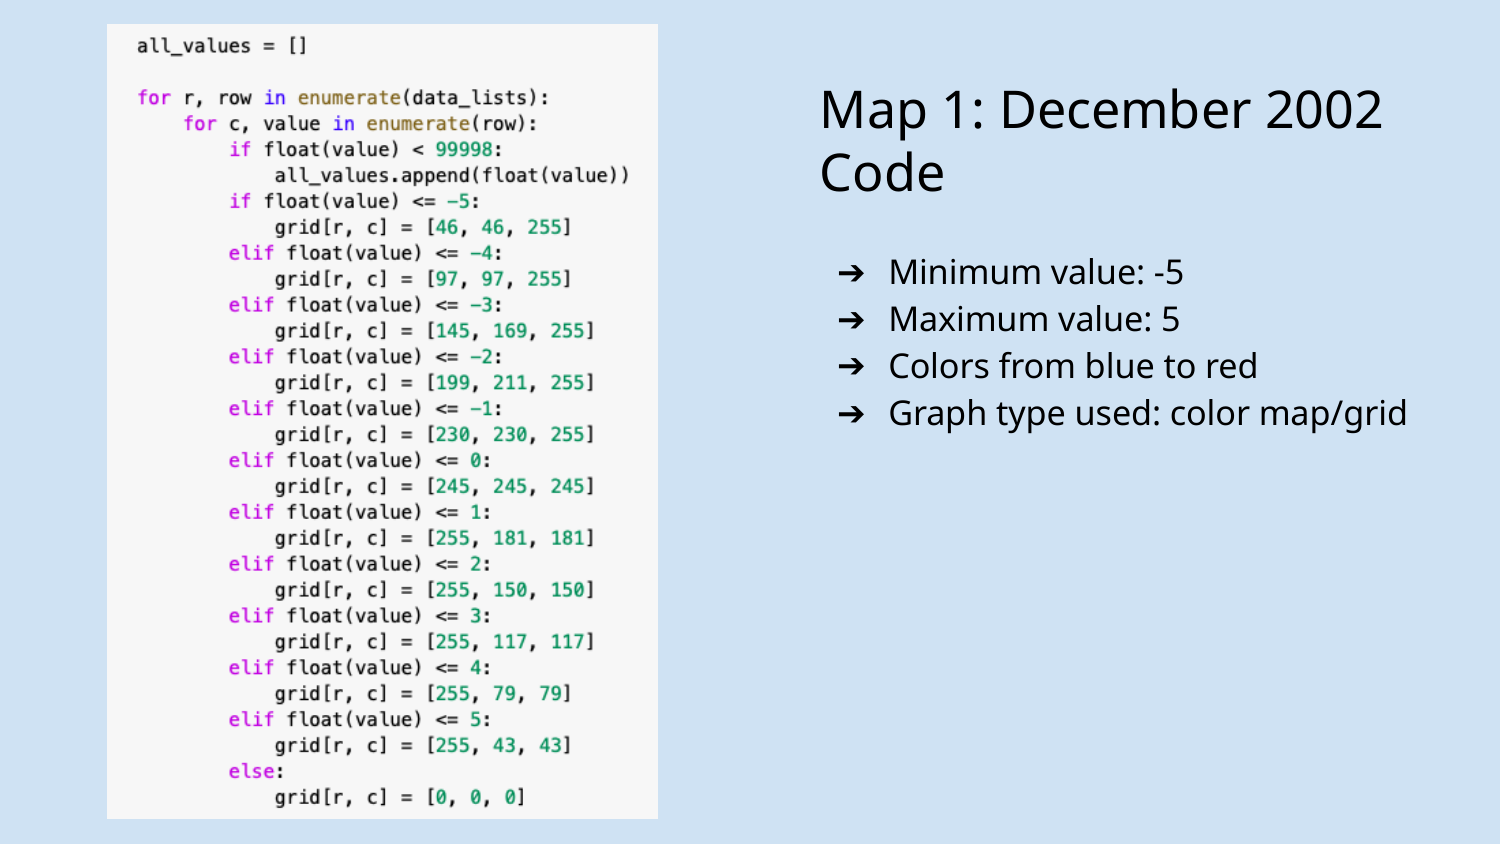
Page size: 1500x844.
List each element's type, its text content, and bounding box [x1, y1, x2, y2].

list Minimum value: -5 Maximum value: 5 Colors from blue to red Graph type used: color map/grid [805, 229, 1428, 478]
picture [107, 24, 658, 819]
title Map 1: December 2002 Code [805, 92, 1428, 217]
